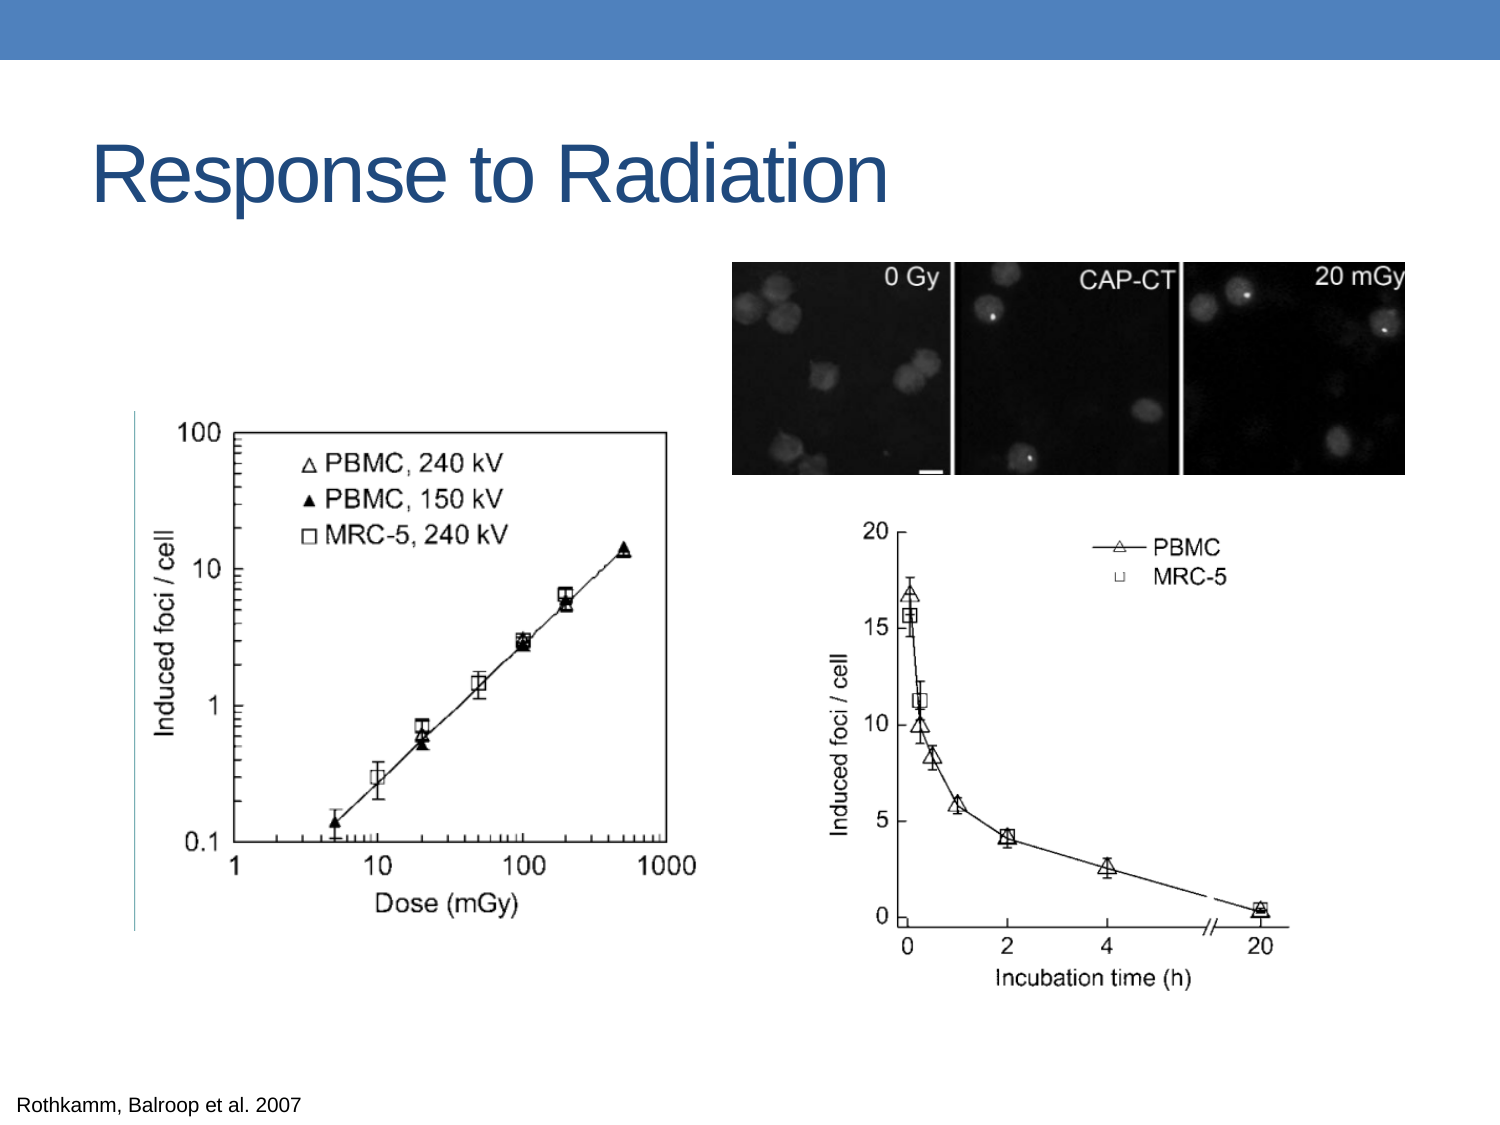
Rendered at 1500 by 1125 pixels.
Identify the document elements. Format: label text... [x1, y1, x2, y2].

picture [816, 508, 1298, 994]
text_box Rothkamm, Balroop et al. 2007 [1, 1084, 317, 1125]
picture [731, 262, 1405, 476]
title Response to Radiation [75, 87, 1425, 250]
picture [134, 411, 712, 932]
